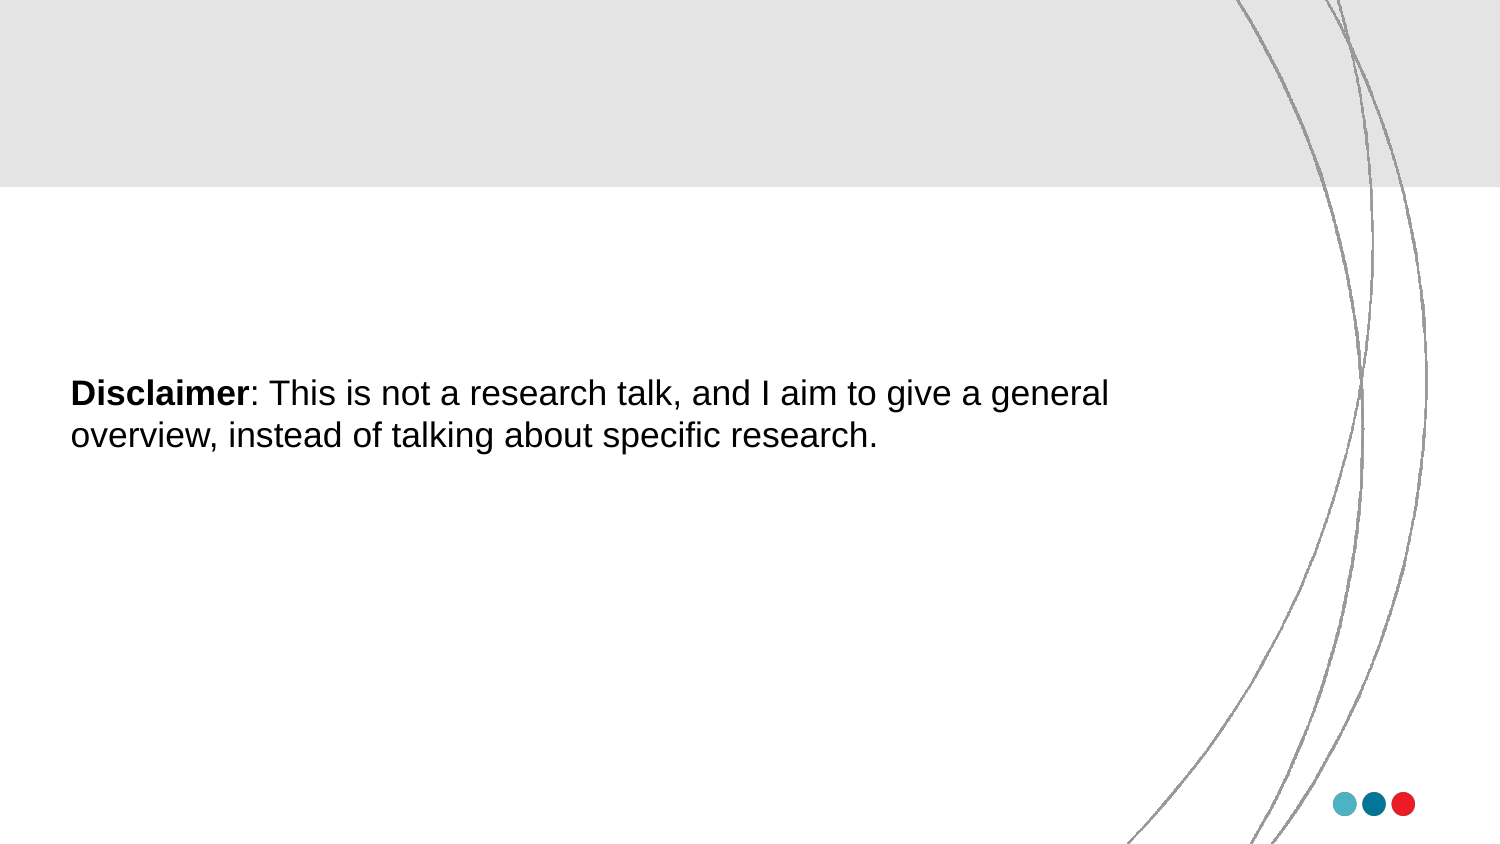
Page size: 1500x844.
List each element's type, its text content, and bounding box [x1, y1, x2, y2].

picture [1002, 0, 1476, 844]
list Disclaimer: This is not a research talk, and I aim to give a general overview, instead of talking about specific research. [70, 234, 1202, 725]
